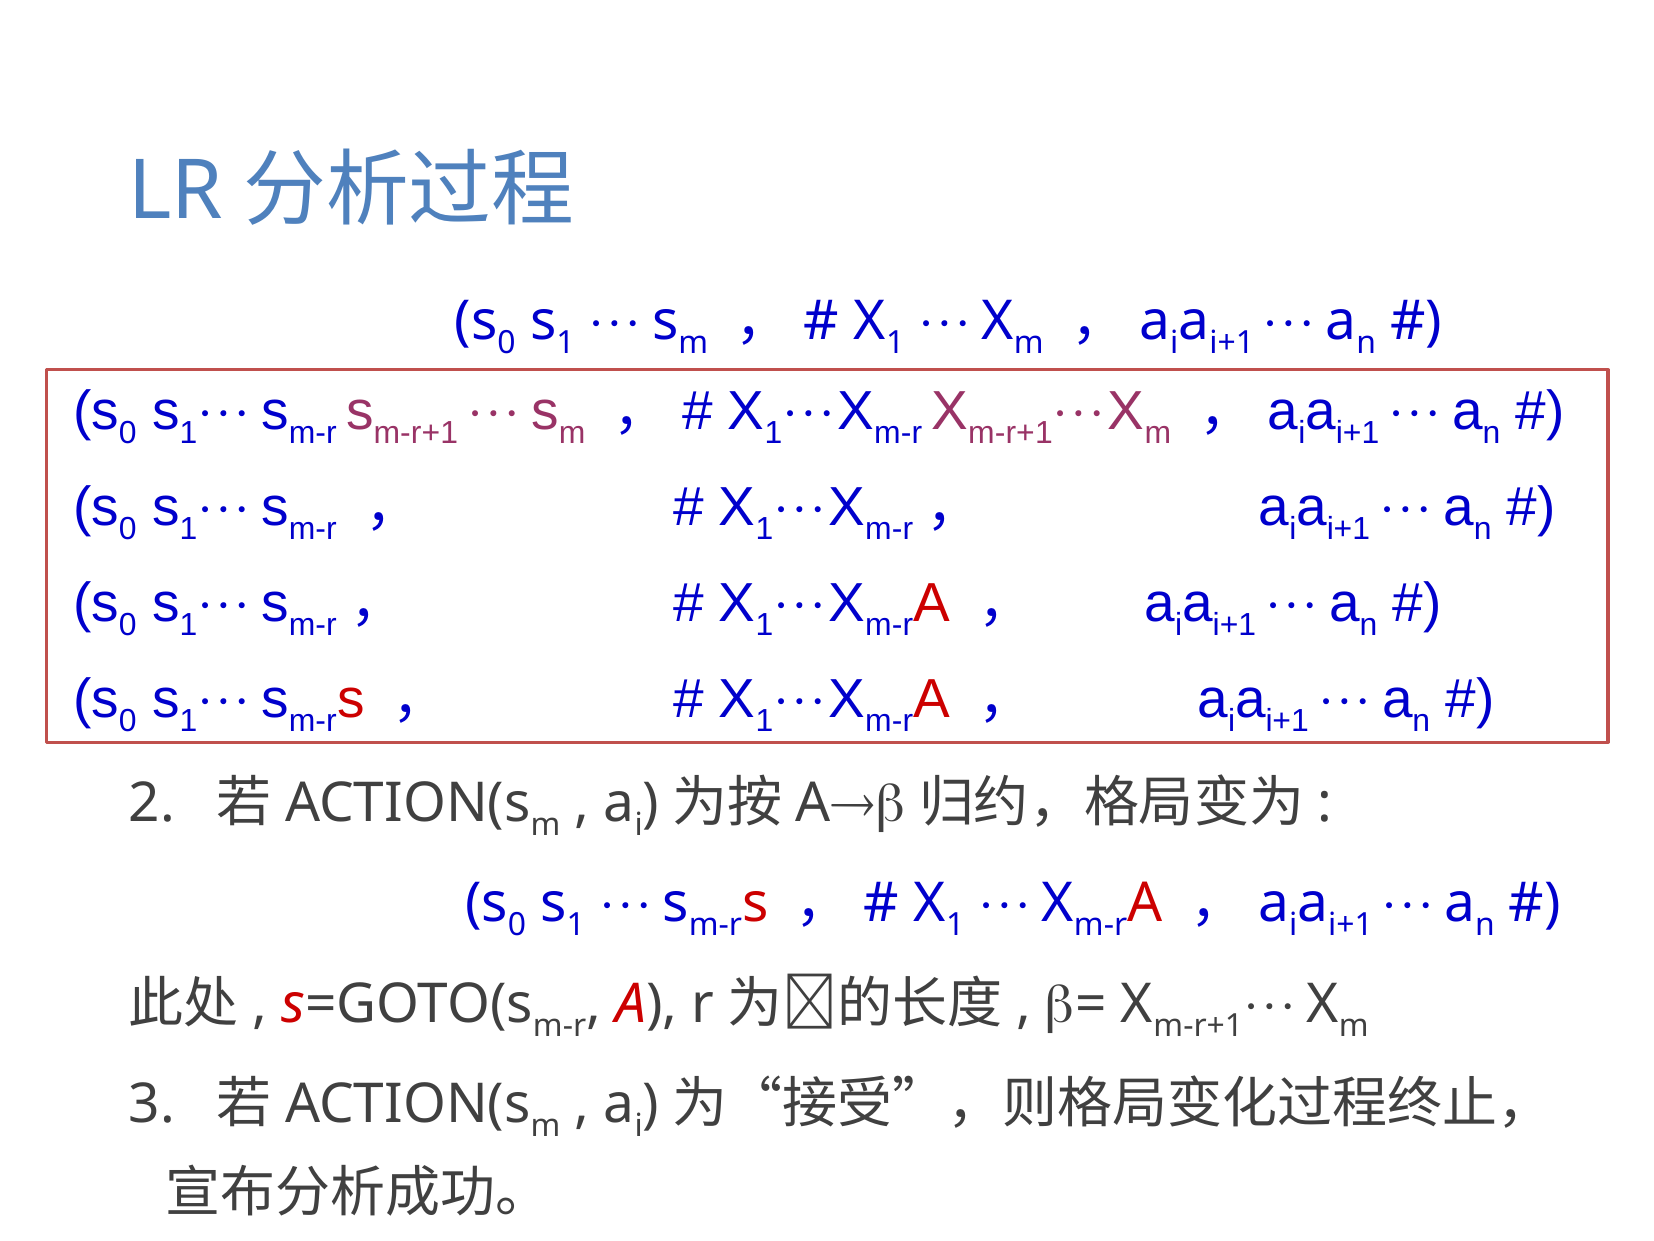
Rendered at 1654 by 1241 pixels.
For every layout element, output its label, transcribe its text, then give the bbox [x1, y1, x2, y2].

list (s0 s1  sm ，# X1  Xm ，aiai+1  an #) 分析器根据ACTION(sm , ai)确定下一步动作 1. 若ACTION(sm , ai)为移进，且s为下一状态，则格局变为: (s0 s1  sms ，# X1  Xmai，ai+1  an #) 2. 若ACTION(sm , ai)为按A归约，格局变为: (s0 s1  sm-rs ，# X1  Xm-rA ，aiai+1  an #) 此处, s=GOTO(sm-r, A), r为的长度, = Xm-r+1 Xm 3. 若ACTION(sm , ai)为“接受”，则格局变化过程终止，宣布分析成功。 4. 若ACTION(sm , ai)为“报错”，则格局变化过程终止，报告错误。 [114, 262, 1609, 368]
title LR分析过程 [113, 65, 1541, 306]
text_box (s0 s1 sm-r sm-r+1  sm ，# X1Xm-r Xm-r+1Xm ，aiai+1  an #) (s0 s1 sm-r ， # X1Xm-r， aiai+1  an #) (s0 s1 sm-r， # X1Xm-rA ， aiai+1  an #) (s0 s1 sm-rs ， # X1Xm-rA ， aiai+1  an #) [45, 368, 1610, 744]
list (s0 s1  sm ，# X1  Xm ，aiai+1  an #) 分析器根据ACTION(sm , ai)确定下一步动作 1. 若ACTION(sm , ai)为移进，且s为下一状态，则格局变为: (s0 s1  sms ，# X1  Xmai，ai+1  an #) 2. 若ACTION(sm , ai)为按A归约，格局变为: (s0 s1  sm-rs ，# X1  Xm-rA ，aiai+1  an #) 此处, s=GOTO(sm-r, A), r为的长度, = Xm-r+1 Xm 3. 若ACTION(sm , ai)为“接受”，则格局变化过程终止，宣布分析成功。 4. 若ACTION(sm , ai)为“报错”，则格局变化过程终止，报告错误。 [114, 744, 1609, 1050]
